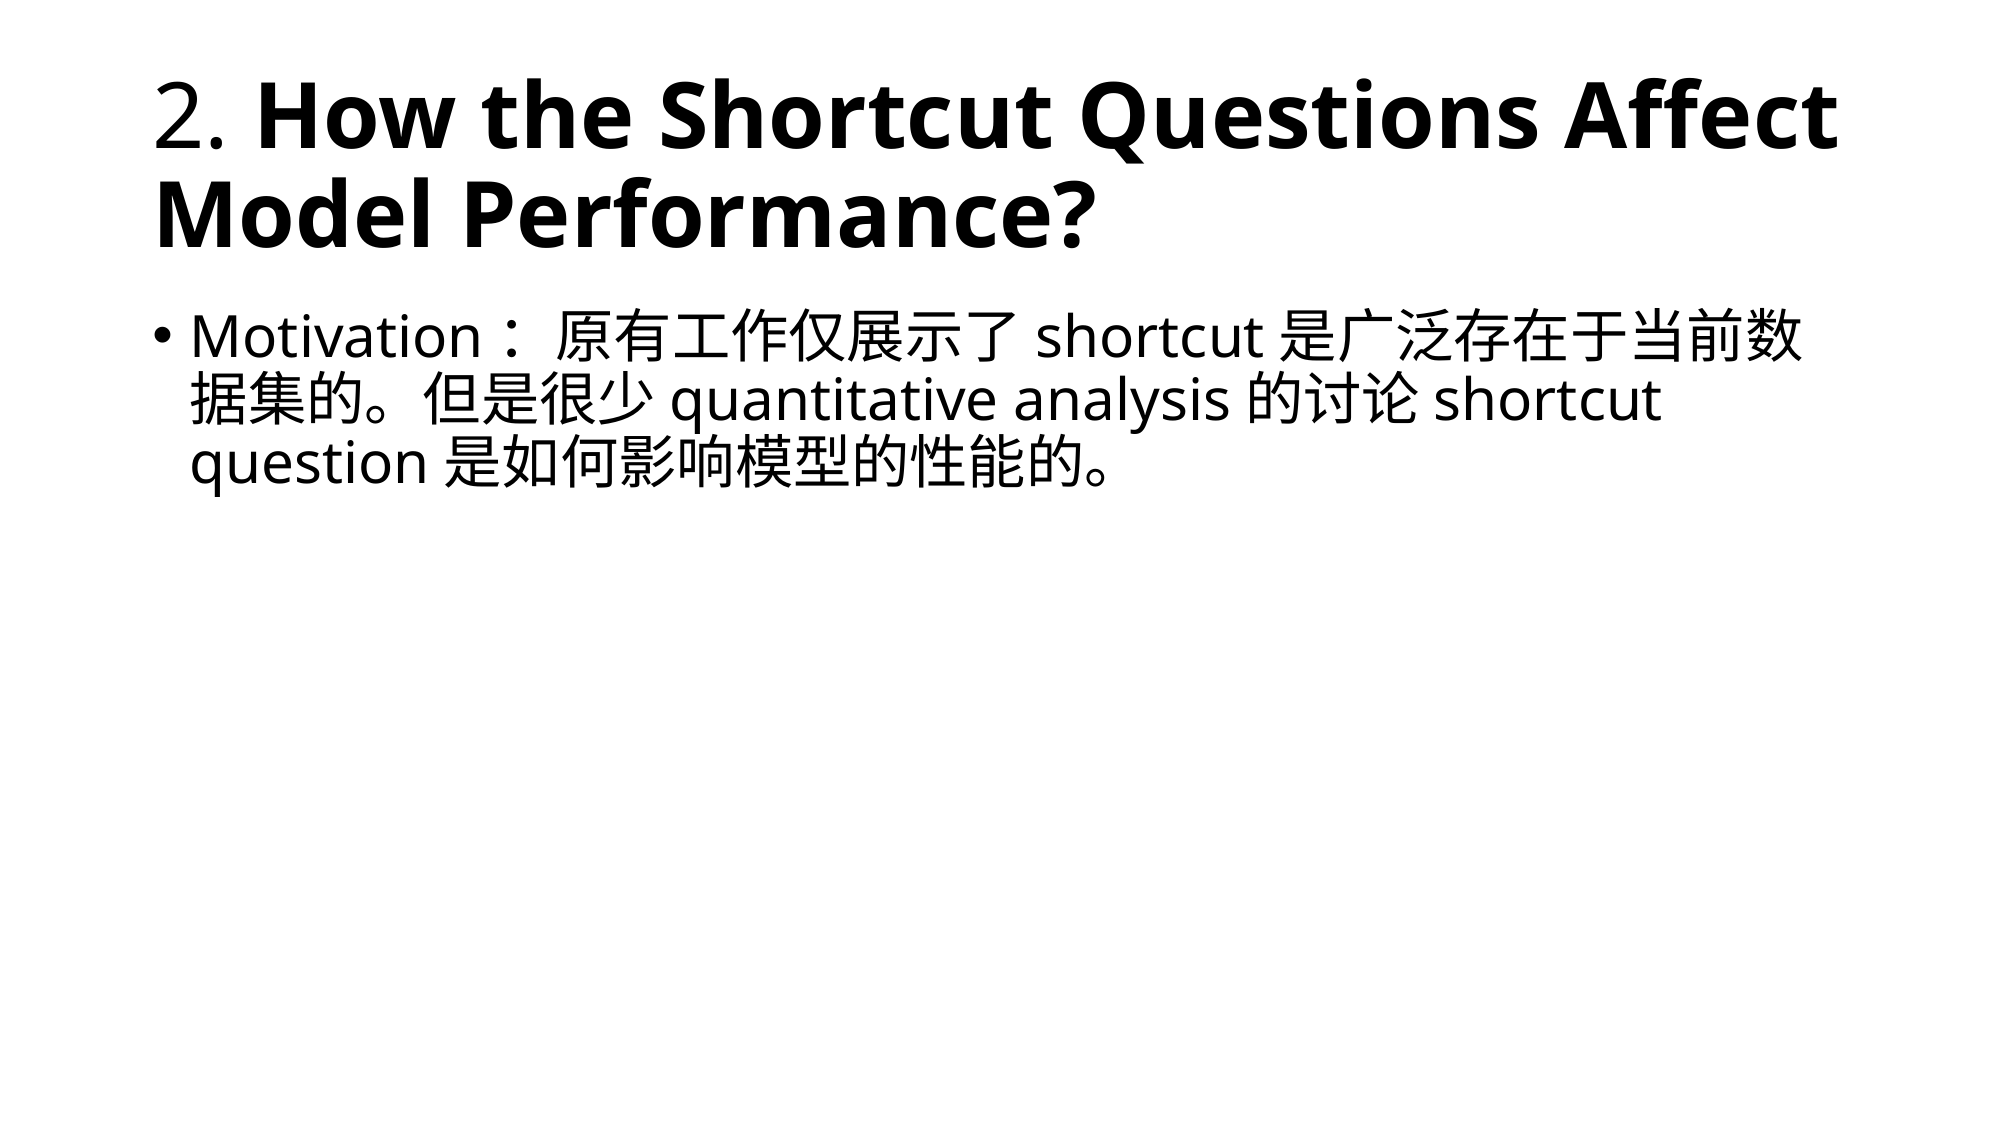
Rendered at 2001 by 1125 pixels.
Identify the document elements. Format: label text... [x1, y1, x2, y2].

list Motivation：原有工作仅展示了shortcut是广泛存在于当前数据集的。但是很少quantitative analysis的讨论shortcut question是如何影响模型的性能的。 [137, 299, 1863, 1014]
title 2. How the Shortcut Questions Affect Model Performance? [137, 59, 1863, 278]
